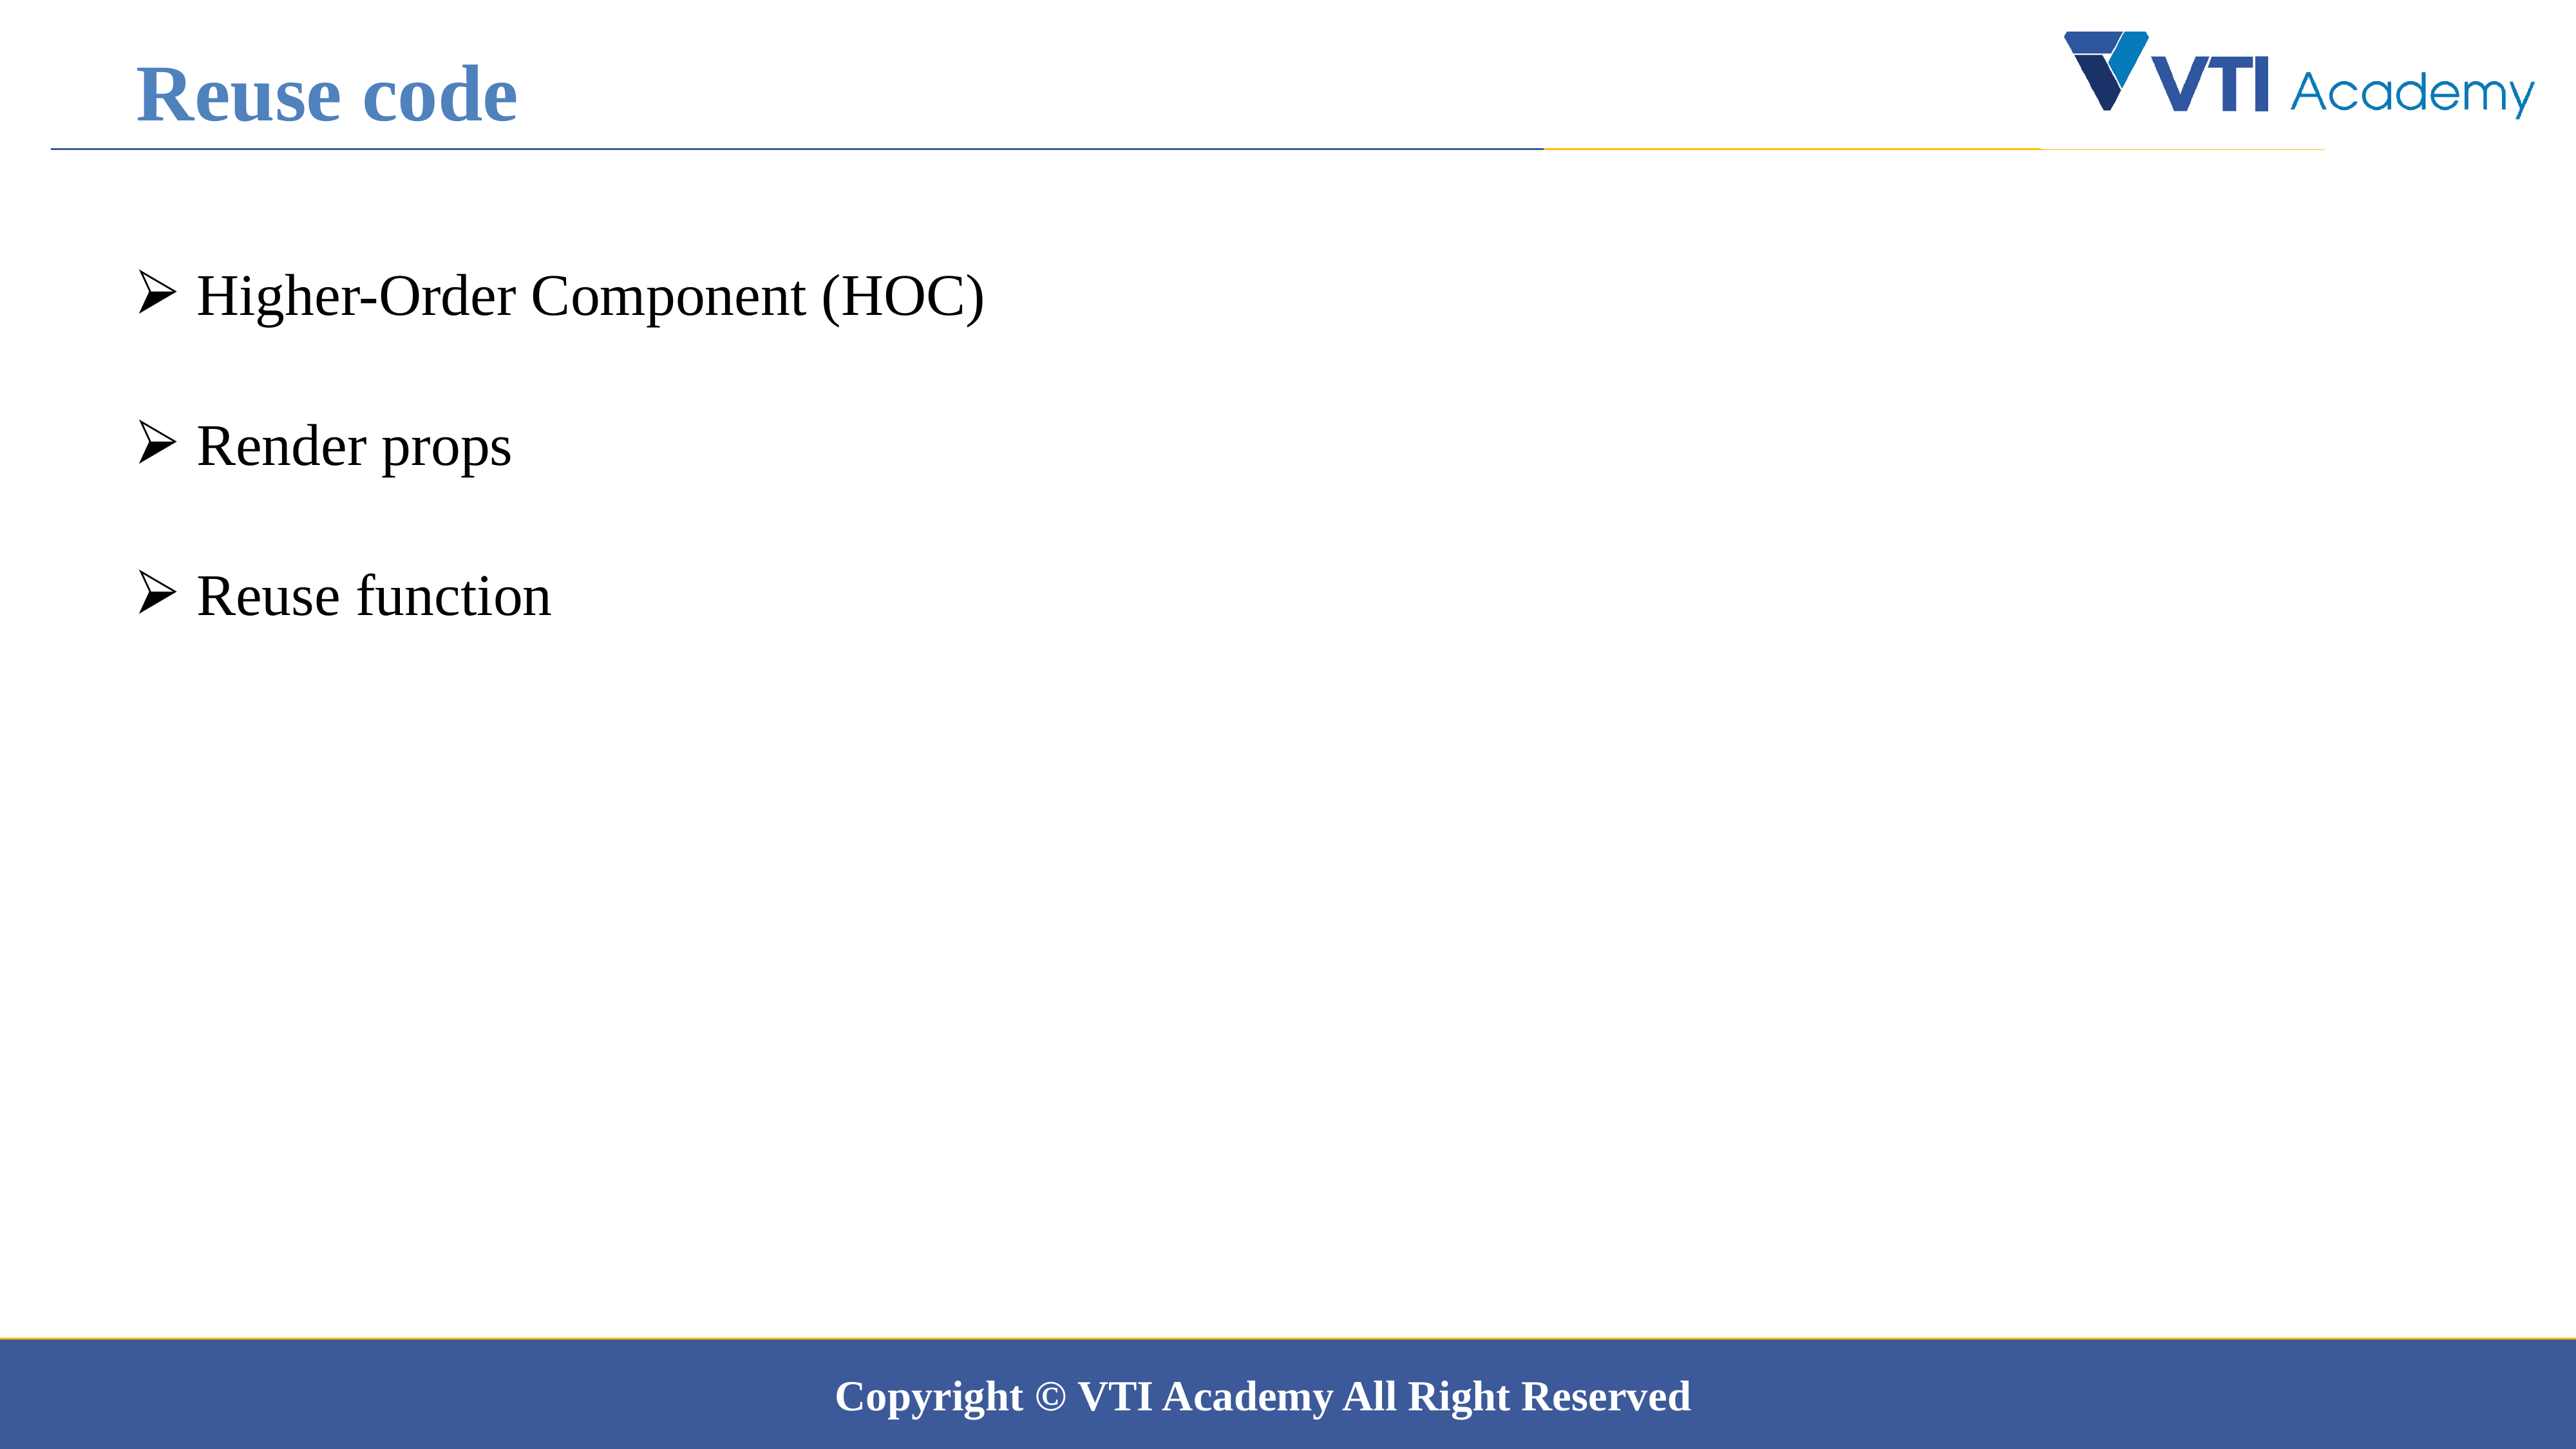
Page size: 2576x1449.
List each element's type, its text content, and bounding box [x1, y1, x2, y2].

picture [2034, 0, 2576, 149]
text_box Reuse code [126, 44, 600, 133]
text_box Higher-Order Component (HOC) Render props Reuse function [126, 251, 1255, 683]
